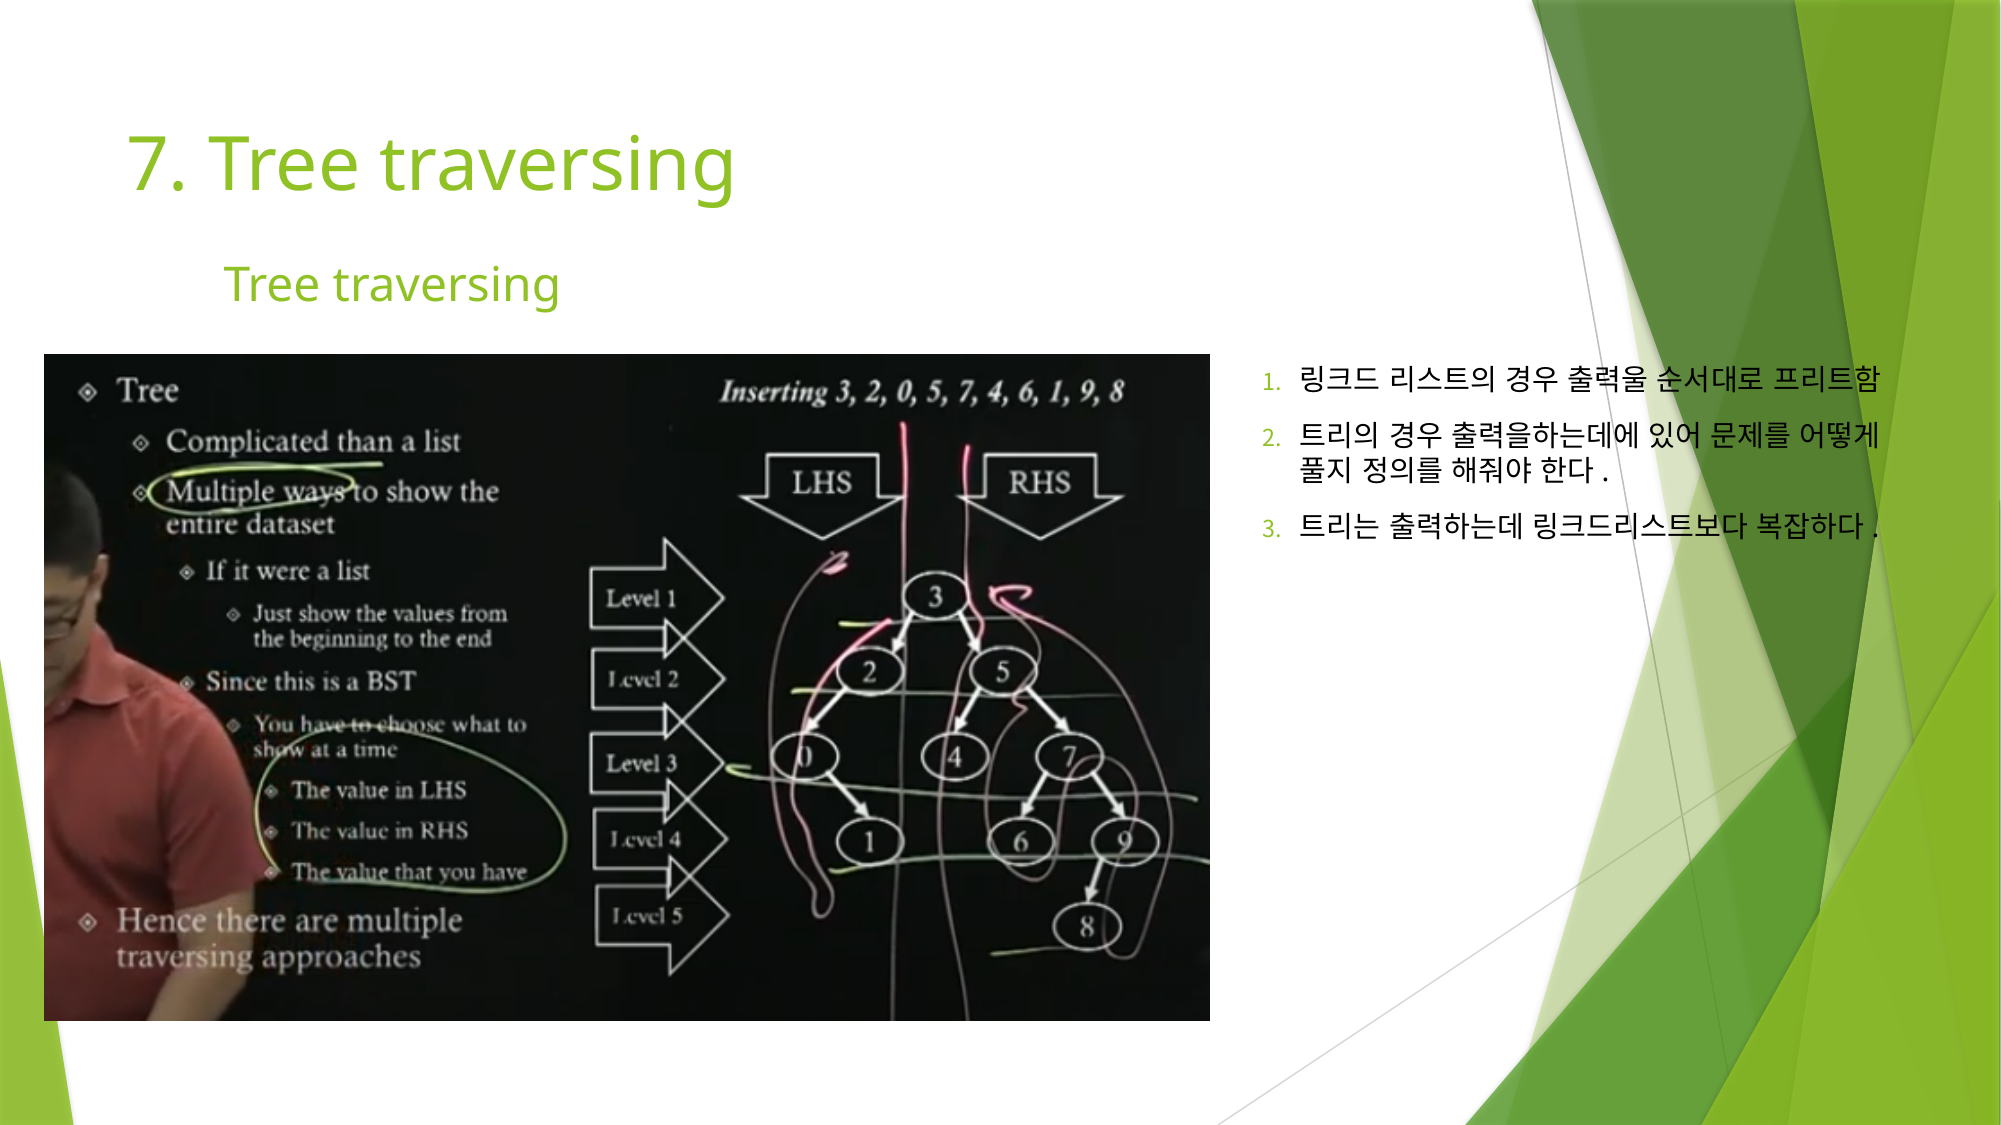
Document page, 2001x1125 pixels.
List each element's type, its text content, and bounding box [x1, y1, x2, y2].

text_box Tree traversing [208, 245, 1681, 319]
title 7. Tree traversing [111, 99, 1787, 222]
list 링크드 리스트의 경우 출력울 순서대로 프리트함 트리의 경우 출력을하는데에 있어 문제를 어떻게 풀지 정의를 해줘야 한다. 트리는 출력하는데 링크드리스트보다 복잡하다. [1247, 354, 1956, 991]
picture [44, 353, 1211, 1022]
